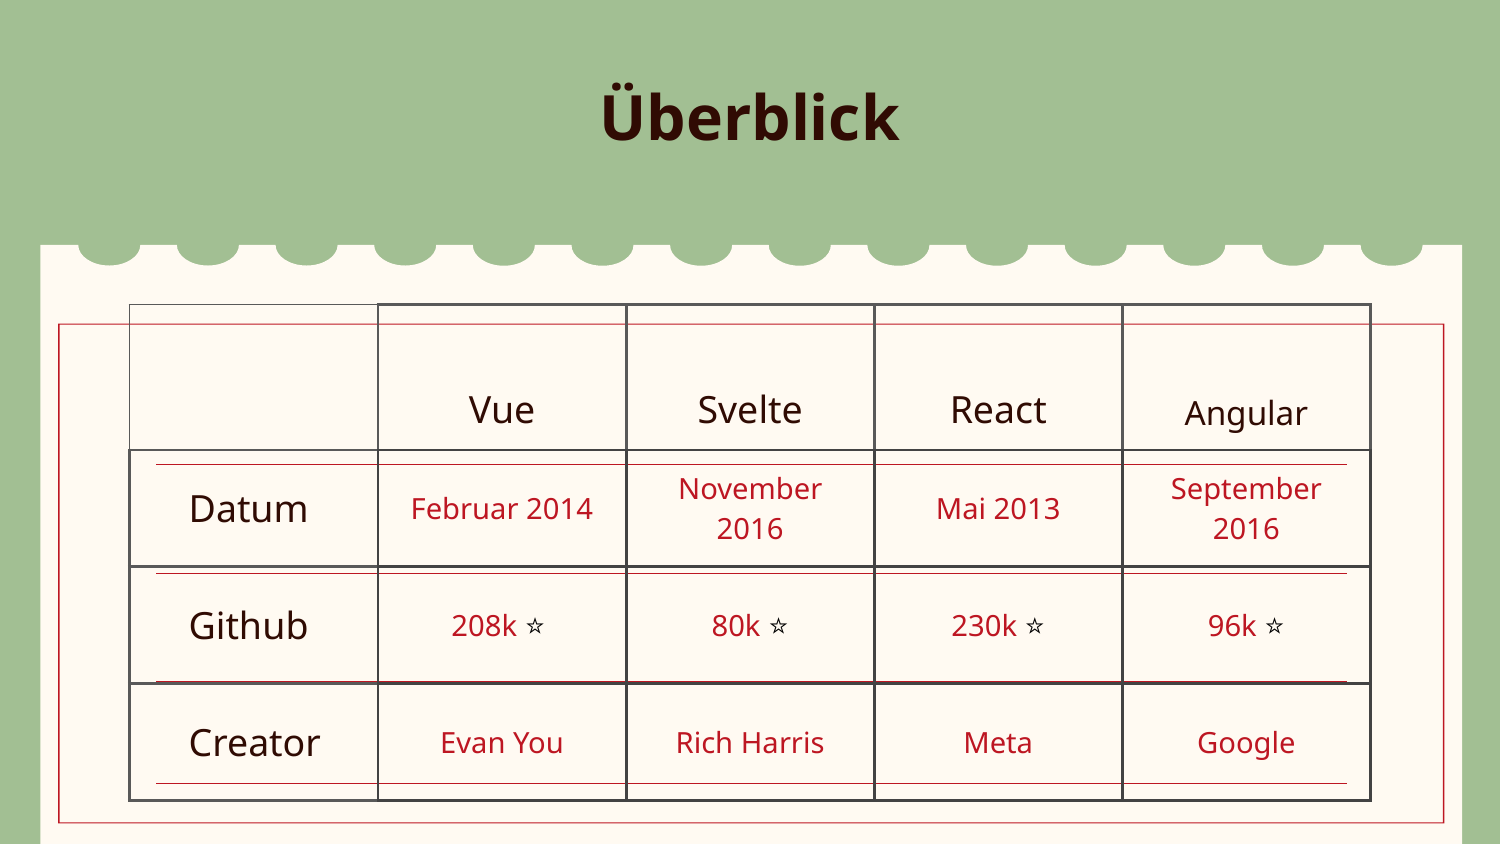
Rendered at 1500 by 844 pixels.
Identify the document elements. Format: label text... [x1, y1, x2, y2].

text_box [40, 244, 1463, 844]
title Überblick [129, 62, 1371, 167]
